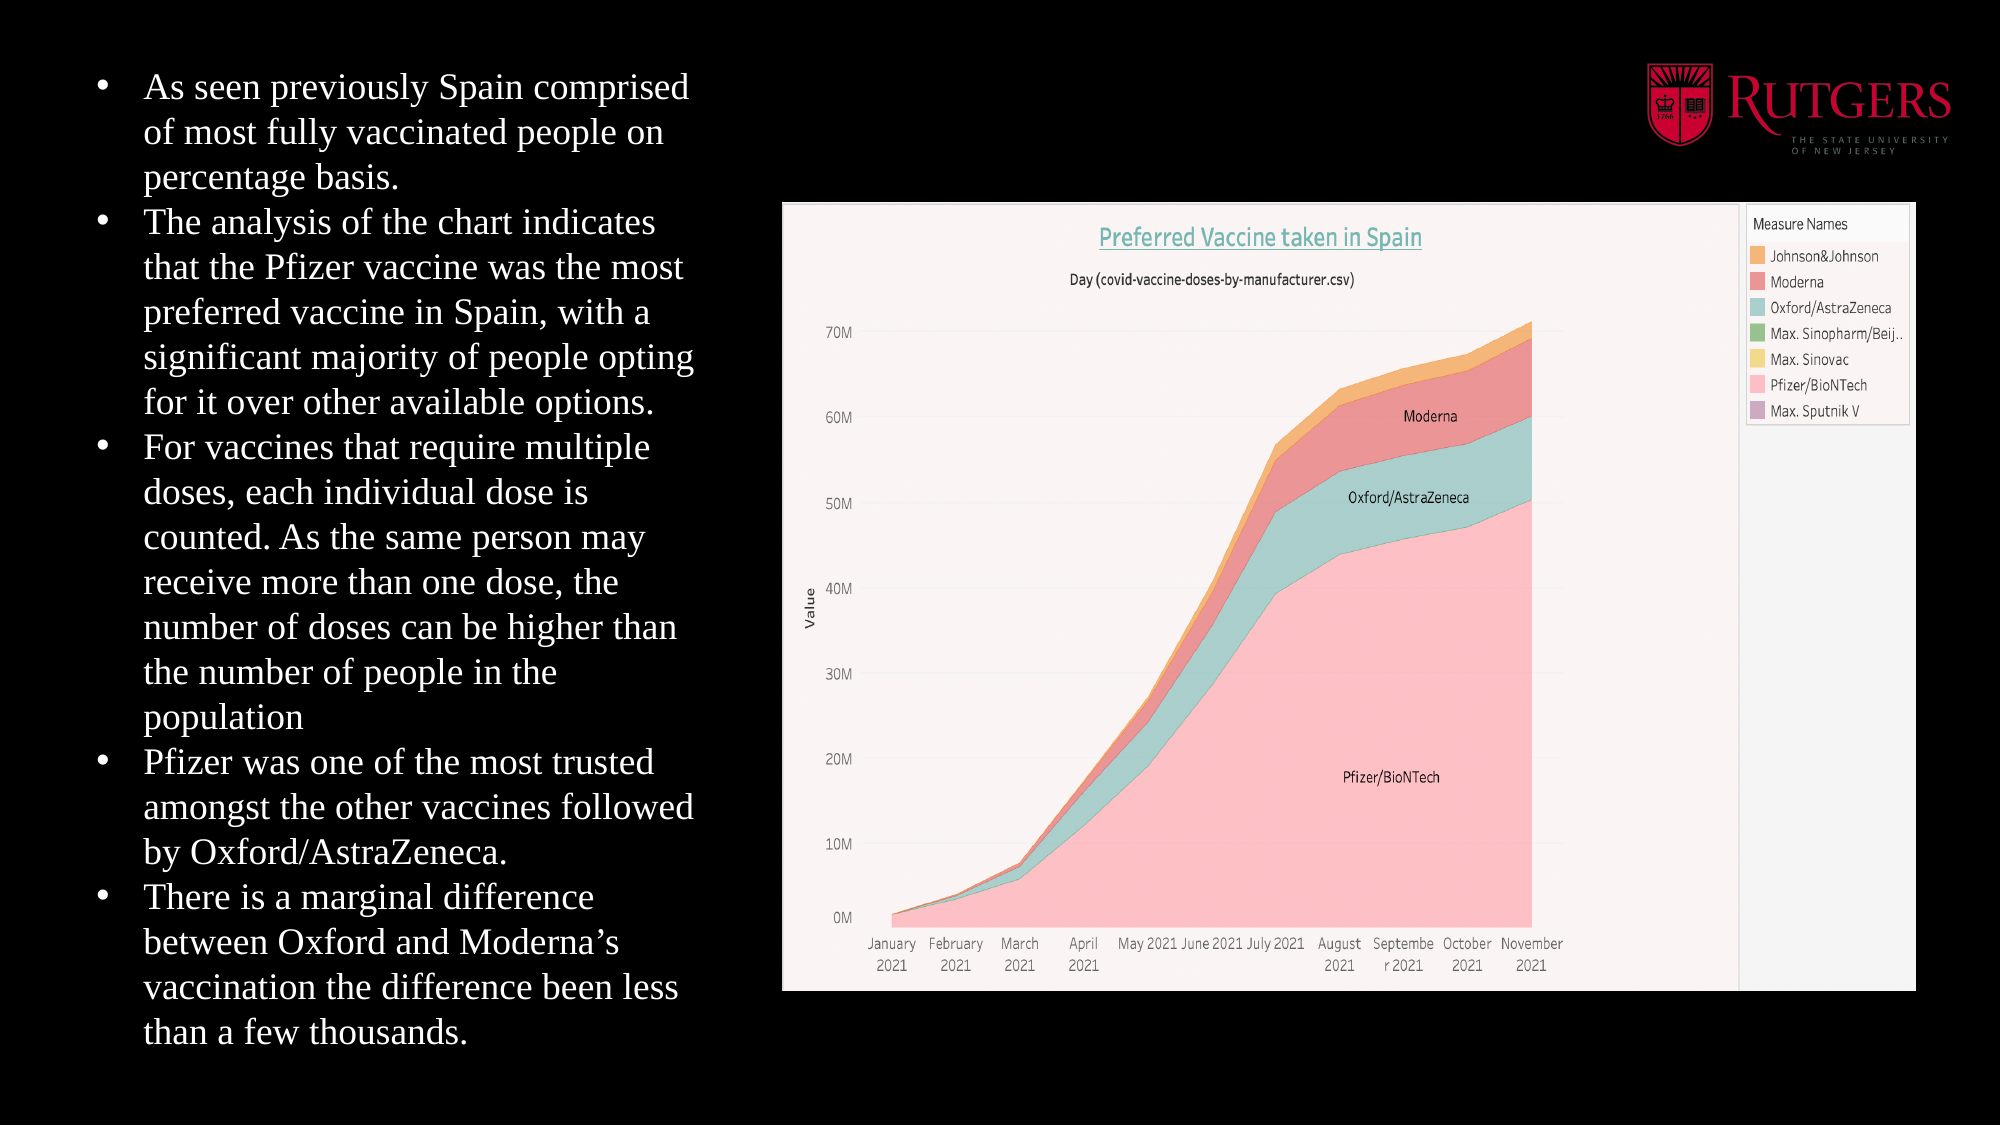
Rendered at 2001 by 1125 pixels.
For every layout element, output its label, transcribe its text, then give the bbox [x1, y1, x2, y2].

text_box As seen previously Spain comprised of most fully vaccinated people on percentage basis. The analysis of the chart indicates that the Pfizer vaccine was the most preferred vaccine in Spain, with a significant majority of people opting for it over other available options. For vaccines that require multiple doses, each individual dose is counted. As the same person may receive more than one dose, the number of doses can be higher than the number of people in the population Pfizer was one of the most trusted amongst the other vaccines followed by Oxford/AstraZeneca. There is a marginal difference between Oxford and Moderna’s vaccination the difference been less than a few thousands. [81, 55, 730, 1060]
picture [1645, 22, 1953, 196]
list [782, 202, 1916, 991]
